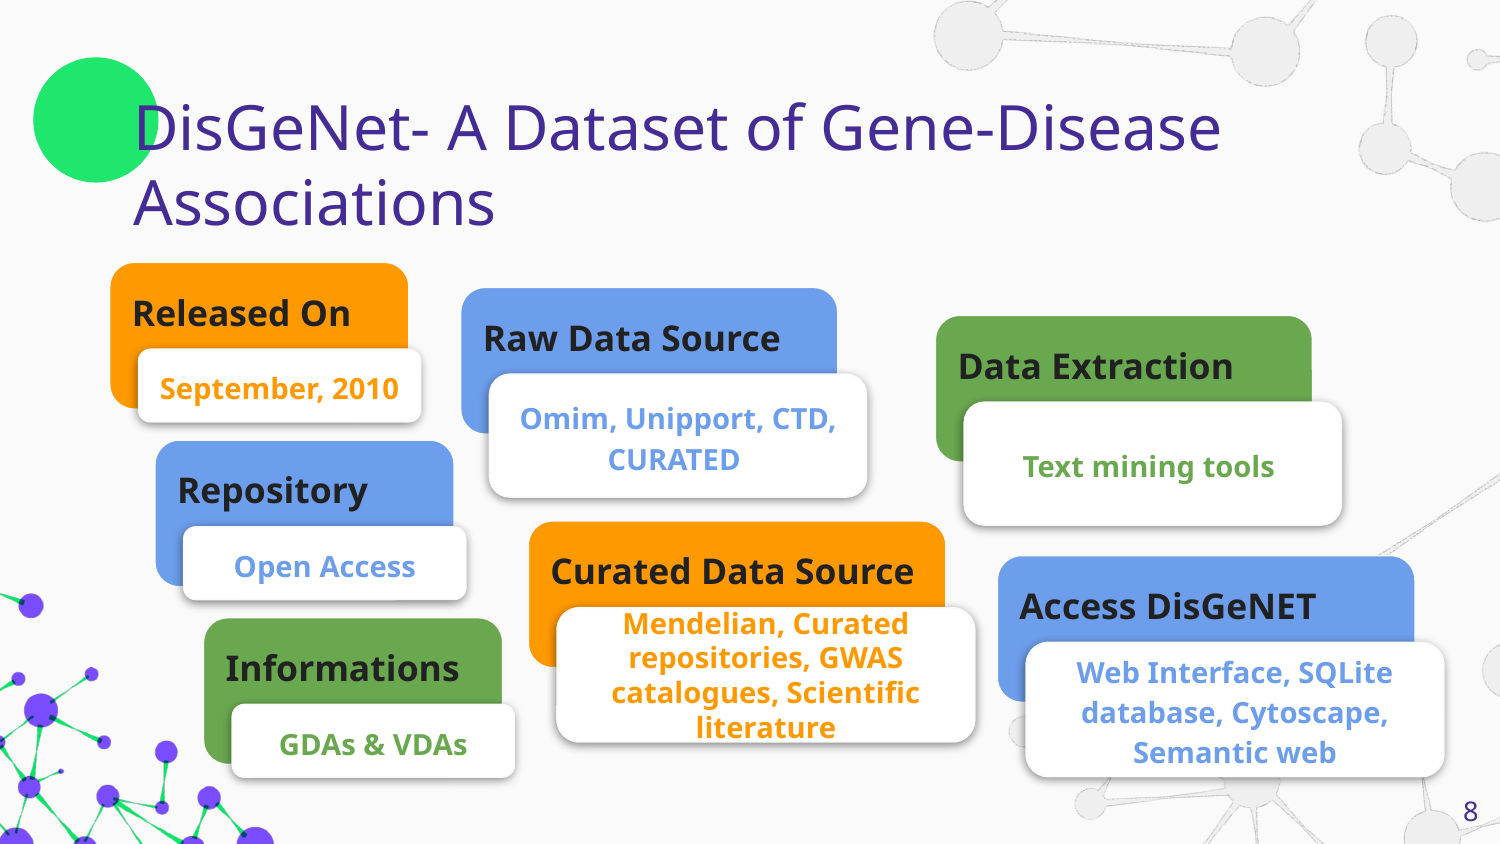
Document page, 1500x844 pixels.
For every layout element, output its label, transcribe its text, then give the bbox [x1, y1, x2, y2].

text_box Access DisGeNET [997, 555, 1416, 703]
picture [886, 0, 1500, 227]
text_box Data Extraction [935, 315, 1313, 462]
text_box GDAs & VDAs [232, 704, 515, 778]
text_box Informations [203, 617, 503, 765]
text_box Open Access [183, 526, 466, 600]
text_box Mendelian, Curated repositories, GWAS catalogues, Scientific literature [557, 607, 975, 742]
picture [975, 410, 1500, 844]
slide_number ‹#› [1403, 779, 1494, 844]
text_box September, 2010 [138, 349, 421, 422]
text_box Omim, Unipport, CTD, CURATED [489, 374, 867, 498]
text_box Raw Data Source [460, 287, 838, 434]
picture [0, 265, 287, 844]
text_box Web Interface, SQLite database, Cytoscape, Semantic web [1026, 642, 1444, 777]
text_box Repository [154, 440, 455, 587]
text_box Released On [109, 262, 409, 409]
text_box Curated Data Source [528, 520, 946, 668]
text_box Text mining tools [964, 402, 1342, 526]
title DisGeNet- A Dataset of Gene-Disease Associations [118, 72, 1382, 233]
